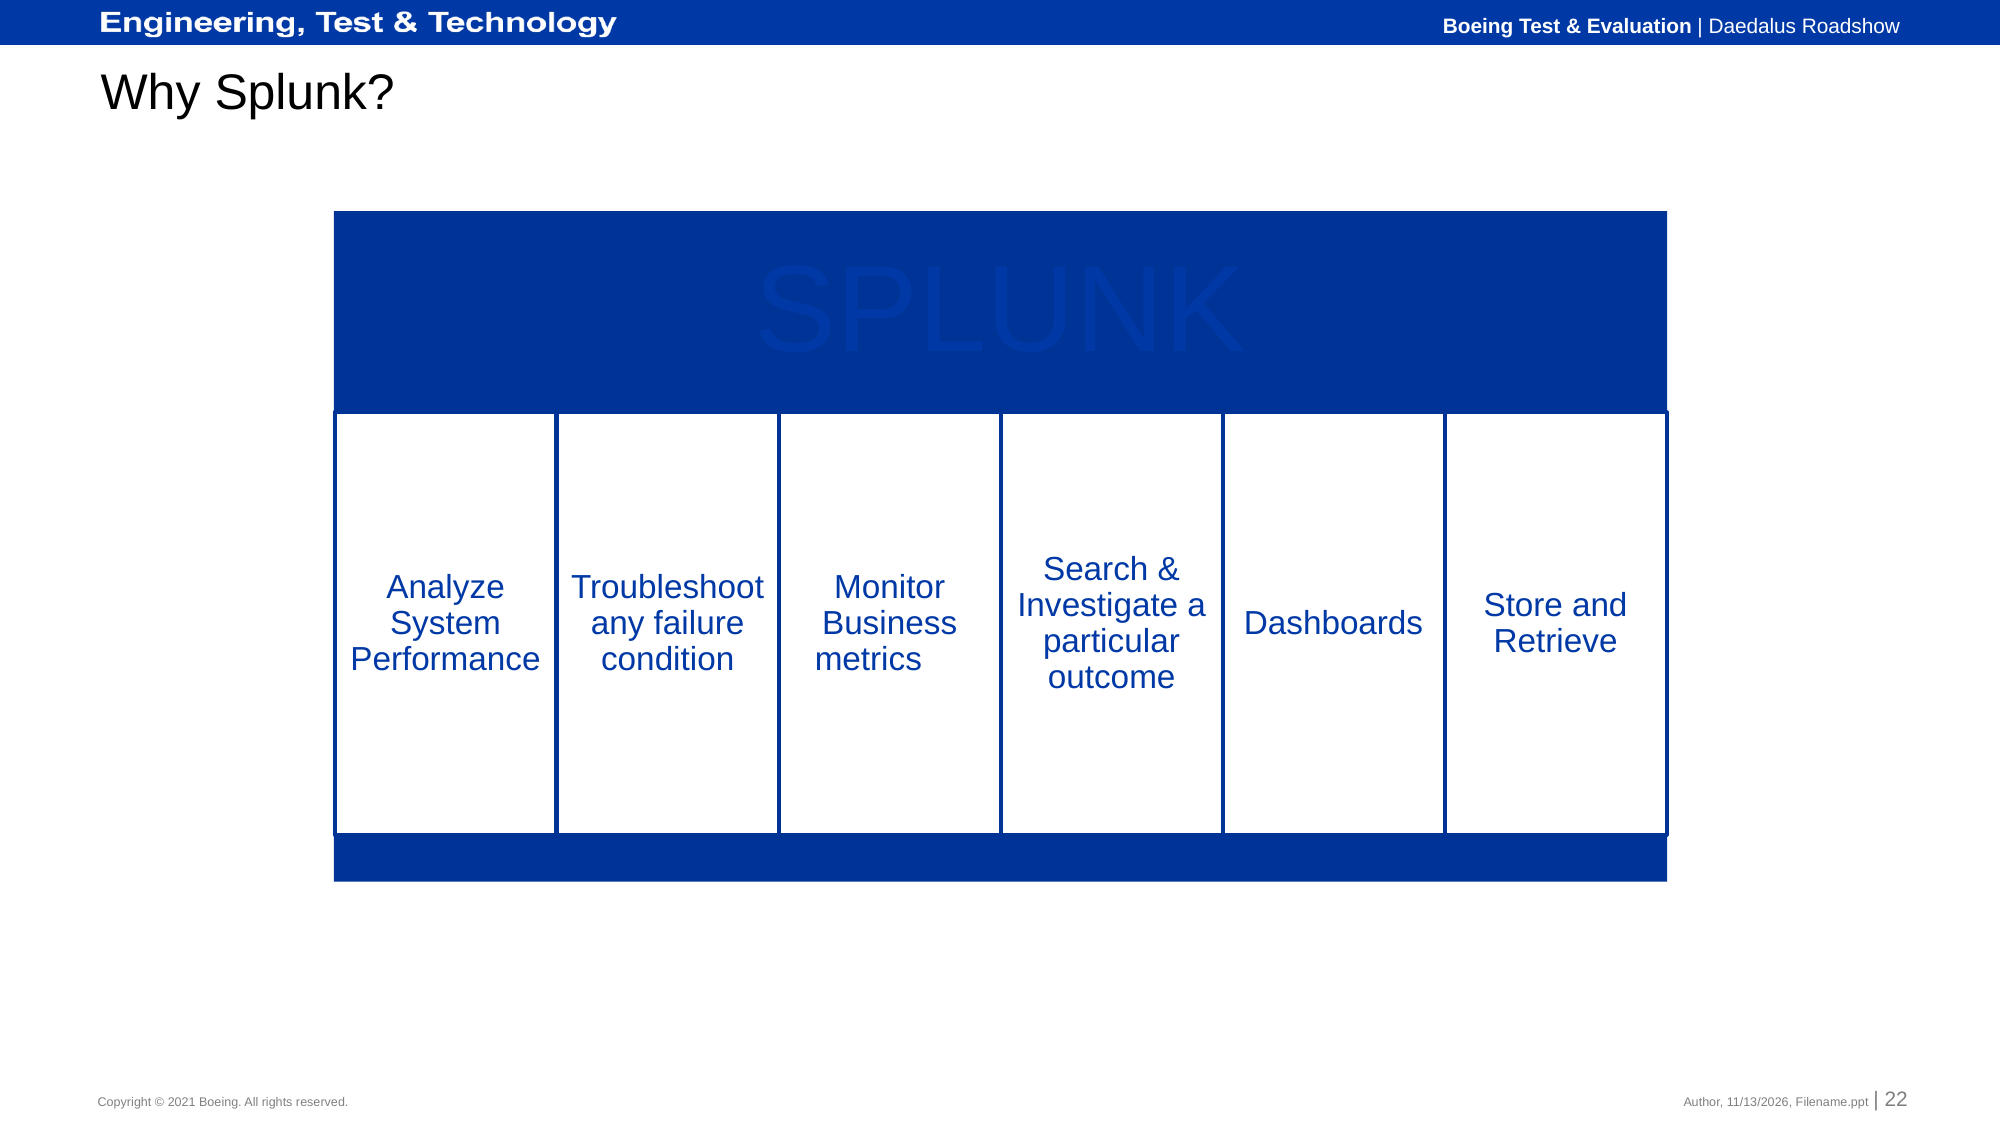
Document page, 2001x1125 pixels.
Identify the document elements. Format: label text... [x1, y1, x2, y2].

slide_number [1518, 1071, 1910, 1113]
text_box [333, 210, 1668, 882]
title Why Splunk? [100, 58, 1901, 121]
picture [88, 2, 632, 46]
